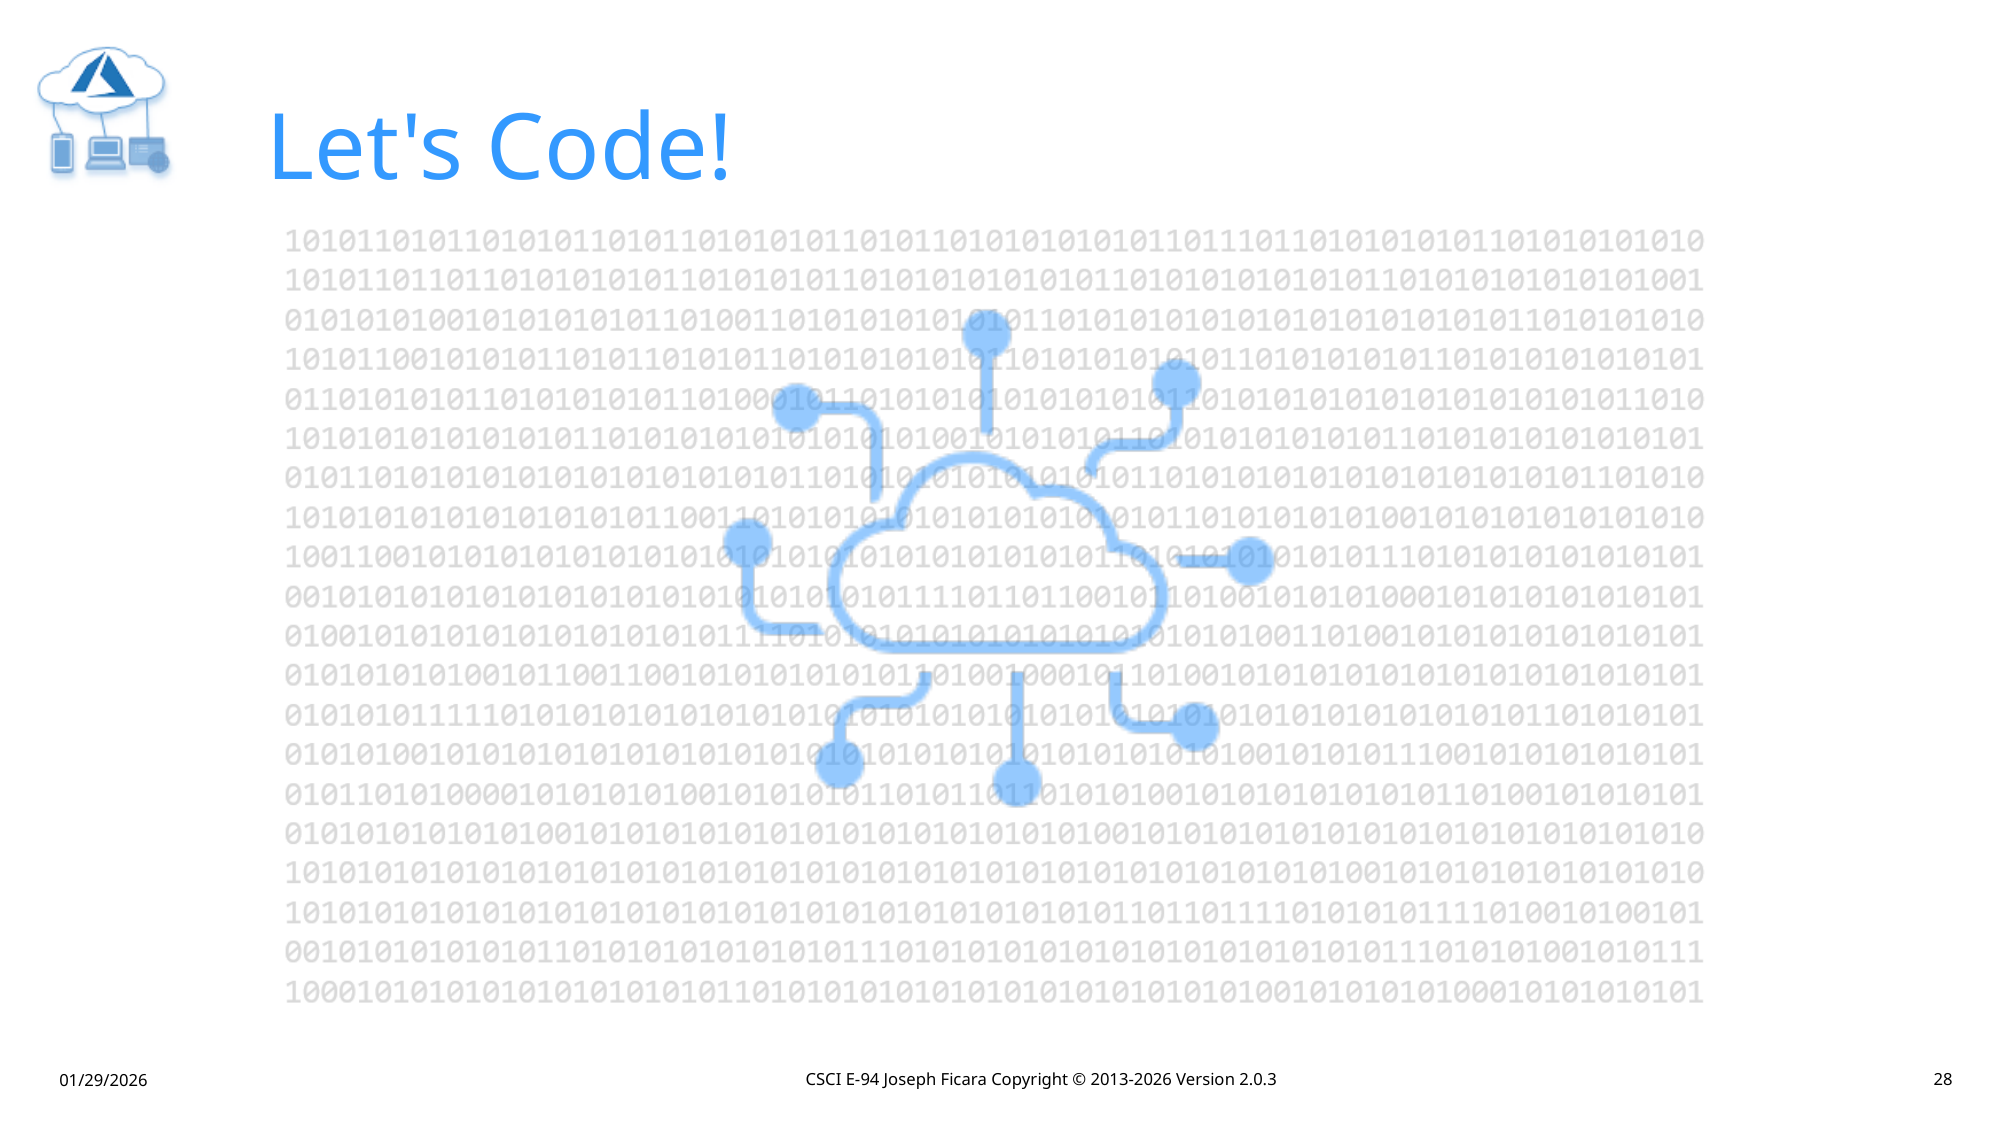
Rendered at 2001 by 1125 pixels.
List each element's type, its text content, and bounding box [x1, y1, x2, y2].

picture [25, 41, 186, 197]
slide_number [44, 1062, 205, 1100]
slide_number 28 [1876, 1061, 1968, 1101]
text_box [280, 224, 1717, 1013]
footer CSCI E-94 Joseph Ficara Copyright © 2013-2026 Version 2.0.3 [216, 1061, 1867, 1100]
title Let's Code! [251, 24, 1957, 213]
